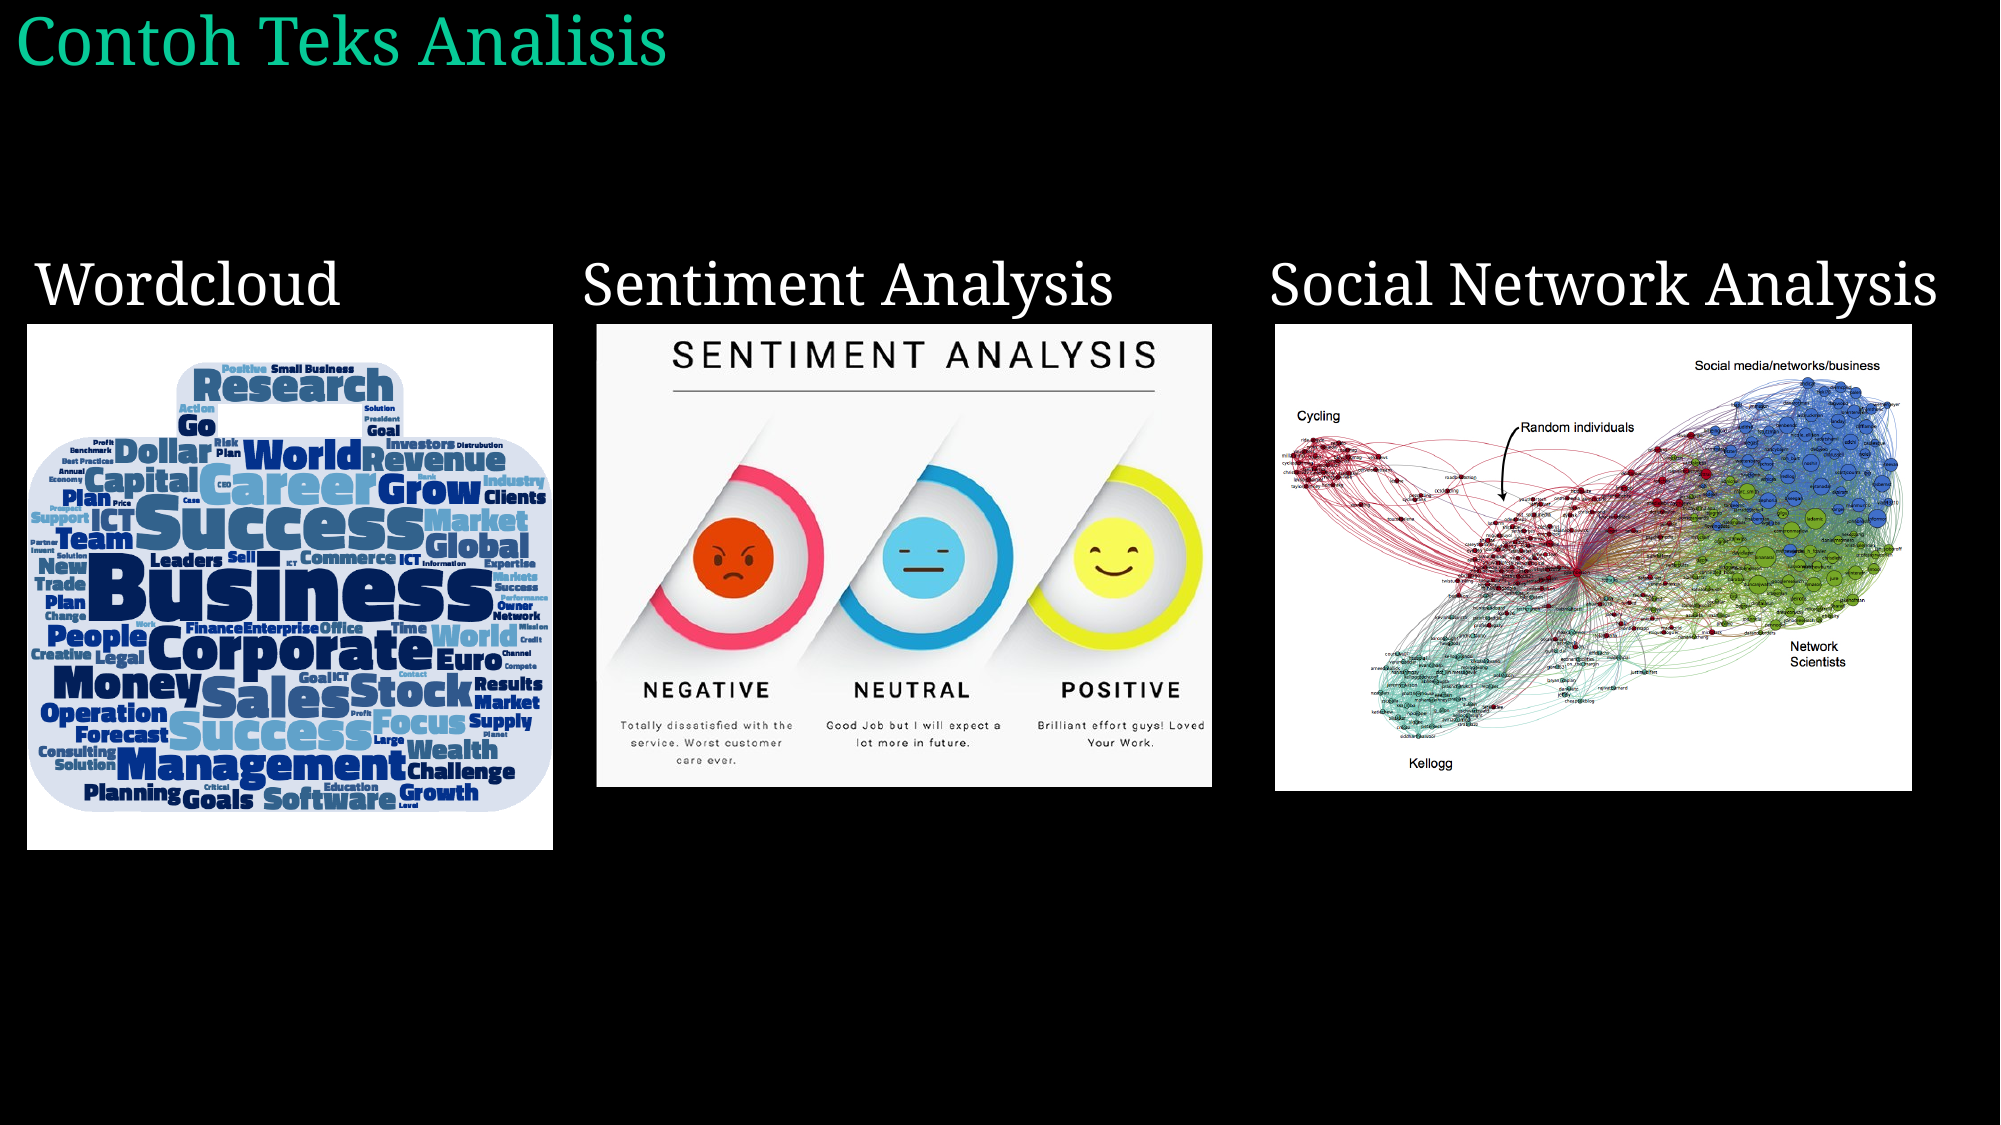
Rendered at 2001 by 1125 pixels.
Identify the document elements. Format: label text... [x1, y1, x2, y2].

picture [1275, 324, 1912, 791]
text_box Sentiment Analysis [567, 239, 1131, 324]
picture [27, 324, 553, 850]
title Contoh Teks Analisis [0, 0, 1575, 88]
text_box Social Network Analysis [1254, 239, 1954, 324]
text_box Wordcloud [19, 239, 357, 324]
picture [596, 324, 1212, 787]
